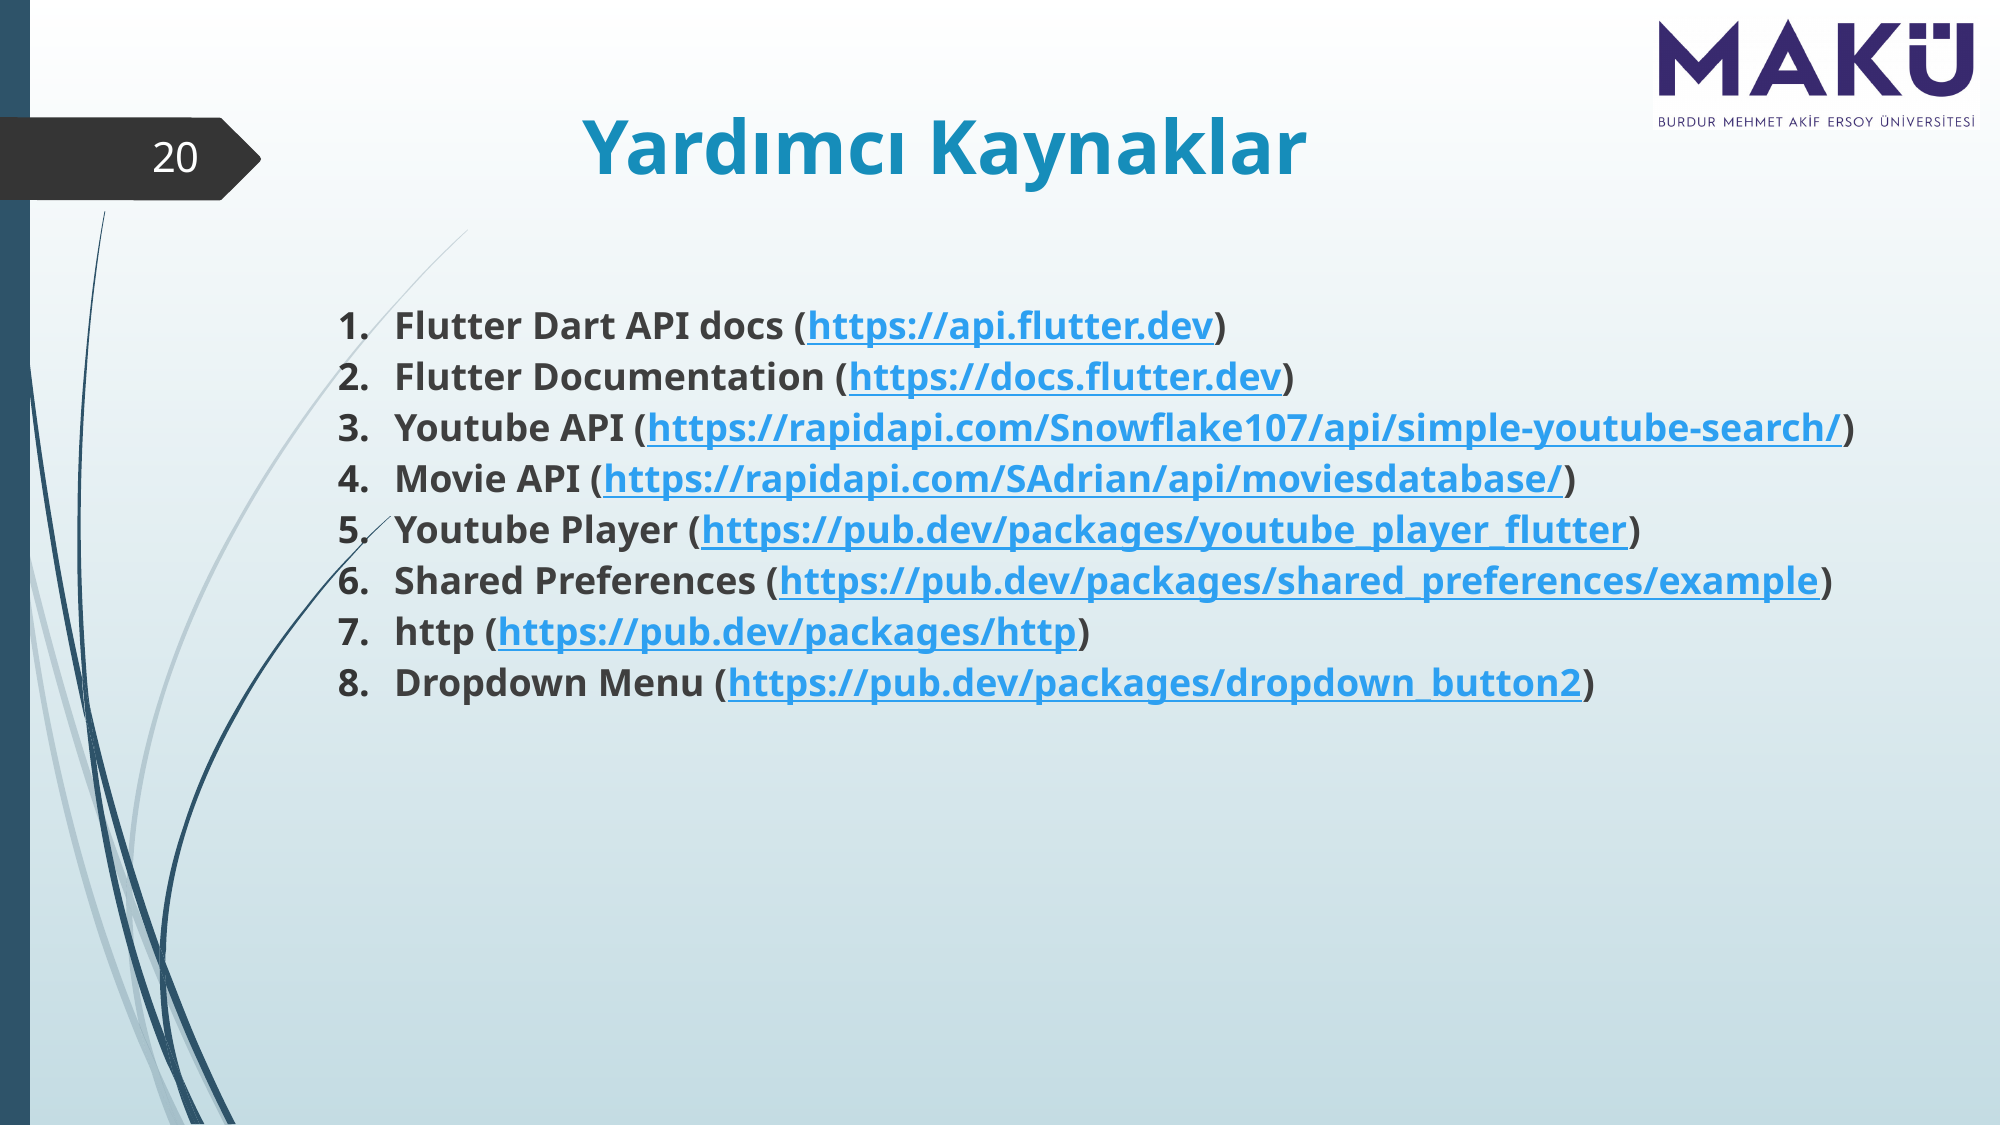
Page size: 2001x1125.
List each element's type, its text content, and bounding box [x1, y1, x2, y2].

slide_number 20 [87, 129, 216, 190]
title Yardımcı Kaynaklar [215, 92, 1677, 303]
picture [1652, 16, 1981, 130]
list Flutter Dart API docs (https://api.flutter.dev) Flutter Documentation (https://docs.flutter.dev) Youtube API (https://rapidapi.com/Snowflake107/api/simple-youtube-search/) Movie API (https://rapidapi.com/SAdrian/api/moviesdatabase/) Youtube Player (https://pub.dev/packages/youtube_player_flutter) Shared Preferences (https://pub.dev/packages/shared_preferences/example) http (https://pub.dev/packages/http) Dropdown Menu (https://pub.dev/packages/dropdown_button2) [322, 294, 1893, 915]
